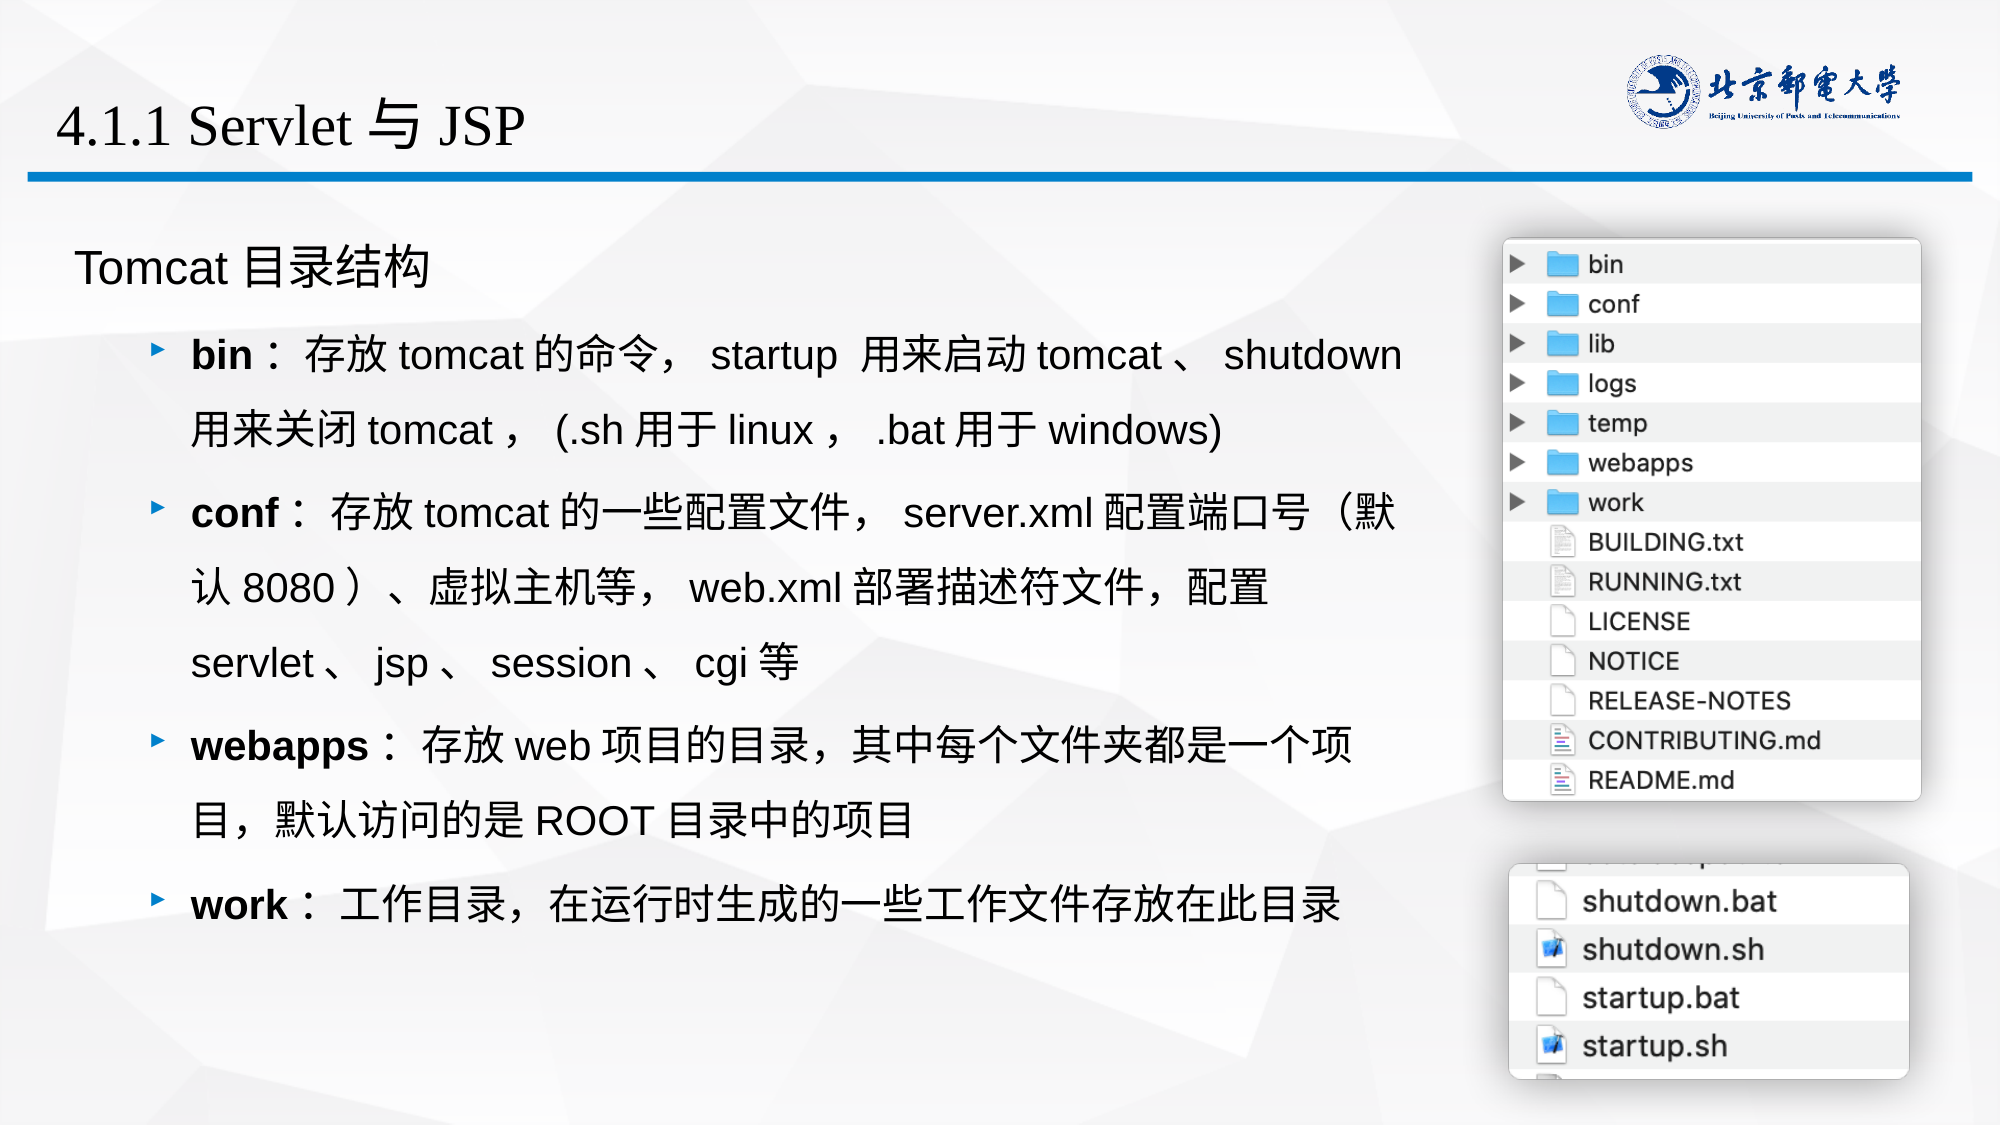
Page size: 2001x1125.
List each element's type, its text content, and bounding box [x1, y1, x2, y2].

picture [0, 0, 2000, 1125]
title 4.1.1 Servlet与JSP [41, 52, 1188, 201]
text_box Tomcat目录结构 bin：存放tomcat的命令，startup 用来启动tomcat、shutdown 用来关闭tomcat，(.sh用于linux，.bat用于windows) conf：存放tomcat的一些配置文件，server.xml配置端口号（默认8080）、虚拟主机等，web.xml部署描述符文件，配置servlet、jsp、session、cgi等 webapps：存放web项目的目录，其中每个文件夹都是一个项目，默认访问的是ROOT目录中的项目 work：工作目录，在运行时生成的一些工作文件存放在此目录 [40, 200, 1444, 935]
